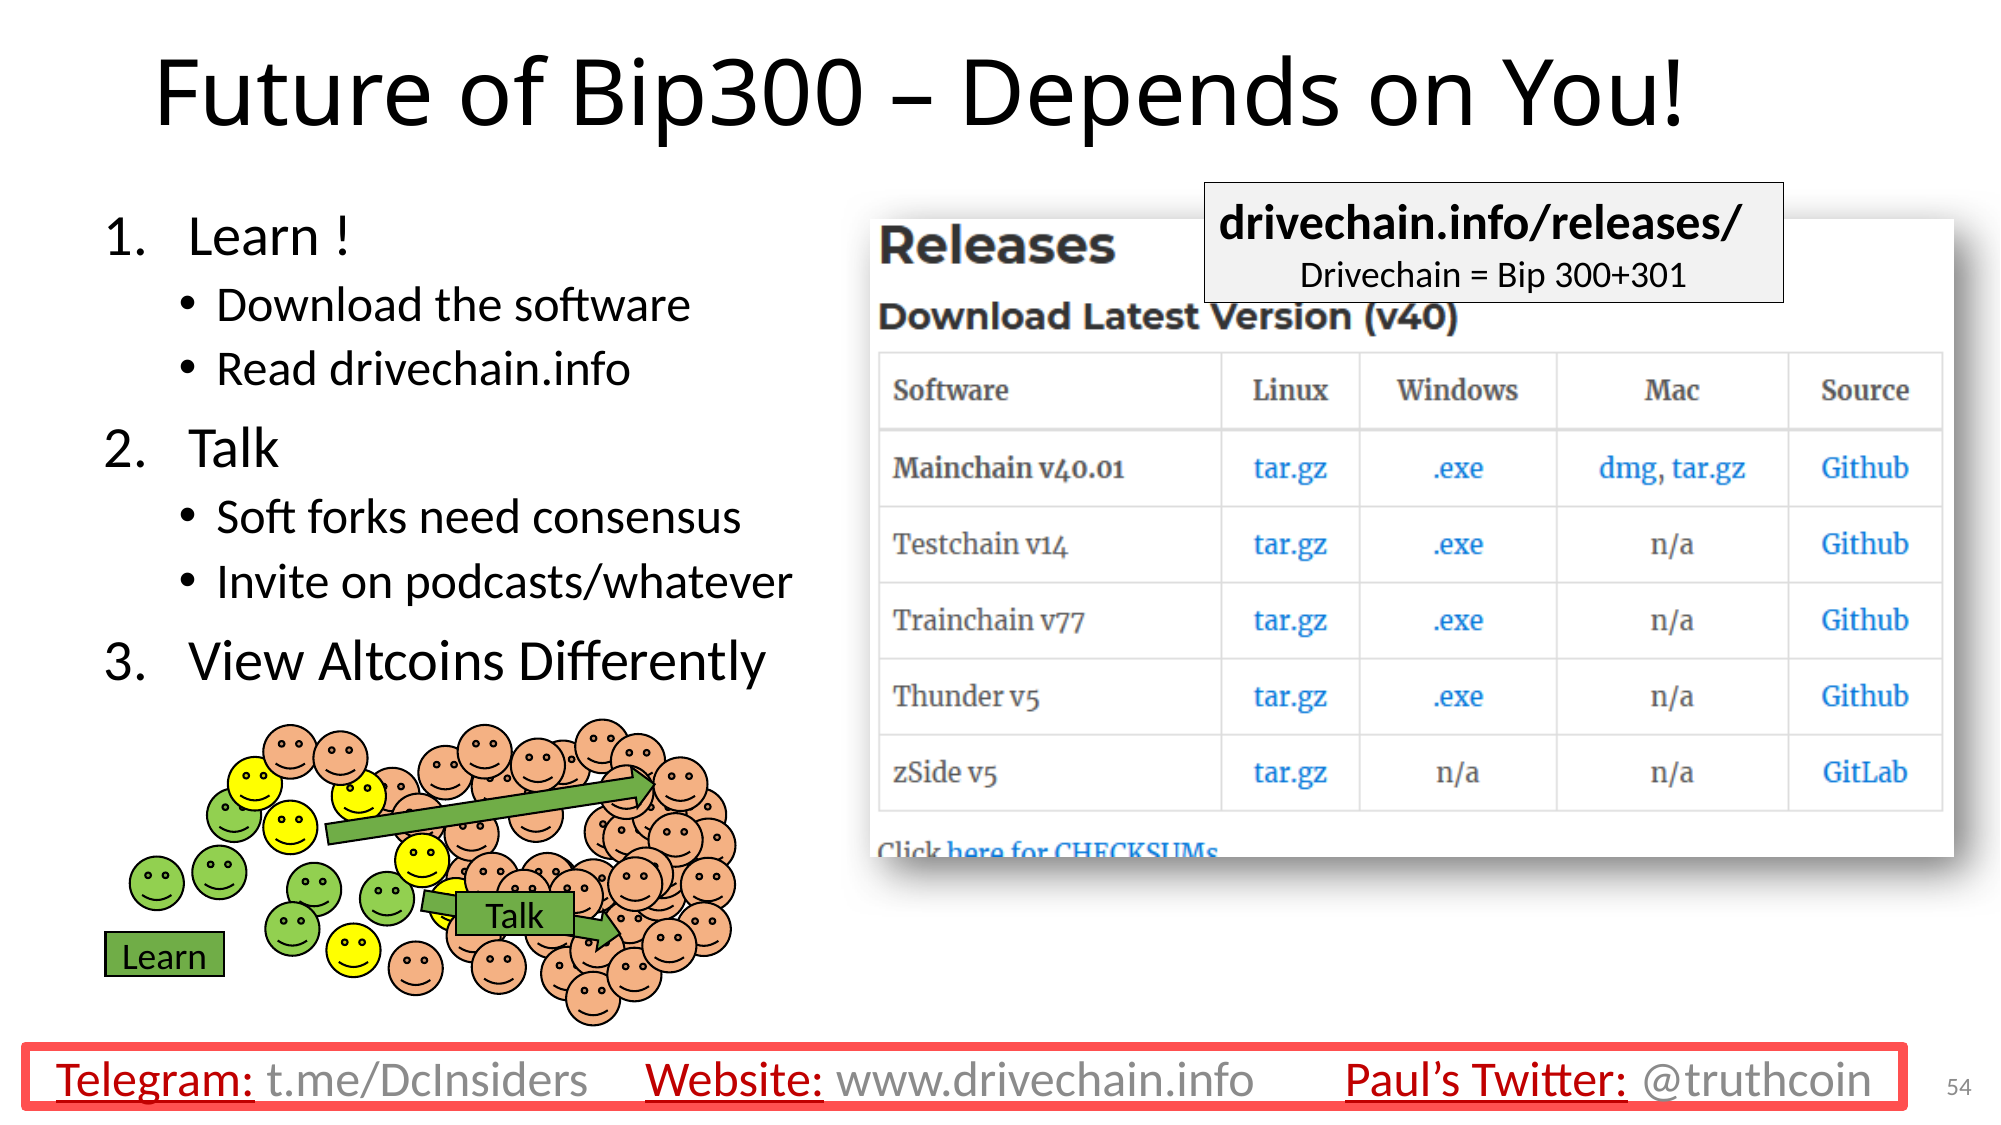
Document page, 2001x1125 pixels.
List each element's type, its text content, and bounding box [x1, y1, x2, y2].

list Learn ! Download the software Read drivechain.info Talk Soft forks need consensus Invite on podcasts/whatever View Altcoins Differently [88, 197, 840, 714]
text_box [420, 889, 455, 918]
text_box [550, 868, 604, 917]
text_box [524, 936, 571, 959]
footer Telegram: t.me/DcInsiders Website: www.drivechain.info Paul’s Twitter: @truthcoin [25, 1046, 1904, 1107]
text_box [375, 766, 421, 814]
slide_number 54 [1915, 1055, 1987, 1116]
text_box [678, 901, 732, 958]
title Future of Bip300 – Depends on You! [137, 32, 1863, 159]
text_box [601, 791, 655, 821]
text_box [445, 858, 469, 878]
text_box [652, 756, 709, 812]
text_box drivechain.info/releases/ Drivechain = Bip 300+301 [1204, 182, 1784, 219]
text_box [554, 739, 591, 787]
text_box [395, 834, 410, 842]
text_box [606, 903, 653, 947]
text_box [264, 901, 321, 957]
text_box [432, 876, 465, 894]
text_box [600, 764, 631, 781]
text_box [574, 718, 628, 775]
text_box [262, 799, 319, 856]
text_box [387, 940, 444, 997]
text_box [631, 764, 652, 780]
text_box [696, 817, 737, 865]
text_box [602, 817, 647, 863]
text_box [641, 917, 698, 974]
text_box [443, 820, 500, 862]
text_box [456, 723, 513, 780]
text_box [391, 792, 442, 812]
text_box [565, 970, 622, 1027]
text_box [394, 832, 451, 889]
text_box [647, 812, 704, 868]
text_box [659, 867, 685, 900]
text_box [463, 851, 519, 891]
text_box [191, 844, 248, 901]
text_box [286, 861, 343, 917]
text_box [509, 737, 567, 792]
text_box [607, 856, 664, 912]
picture [870, 219, 1954, 857]
text_box [424, 829, 443, 838]
text_box [325, 922, 382, 979]
text_box [631, 798, 672, 841]
text_box [565, 907, 622, 953]
text_box [688, 788, 728, 823]
text_box [521, 851, 573, 884]
text_box [470, 768, 526, 800]
text_box [622, 846, 675, 899]
text_box Learn [104, 931, 225, 977]
text_box [508, 810, 565, 843]
text_box [583, 806, 611, 860]
text_box [358, 870, 416, 927]
text_box [324, 764, 657, 846]
text_box [637, 893, 686, 922]
text_box [569, 935, 626, 973]
text_box [496, 868, 552, 891]
text_box [429, 914, 451, 931]
text_box [205, 788, 263, 844]
text_box [573, 858, 613, 910]
text_box [330, 769, 387, 820]
text_box Talk [455, 891, 575, 936]
text_box [312, 730, 369, 786]
text_box [609, 732, 666, 778]
text_box [226, 755, 284, 812]
text_box [606, 946, 663, 1003]
text_box [540, 945, 580, 1002]
text_box [470, 939, 527, 995]
text_box [445, 917, 502, 964]
text_box [128, 855, 185, 912]
text_box [262, 724, 317, 780]
text_box [679, 856, 737, 908]
text_box [417, 744, 471, 801]
